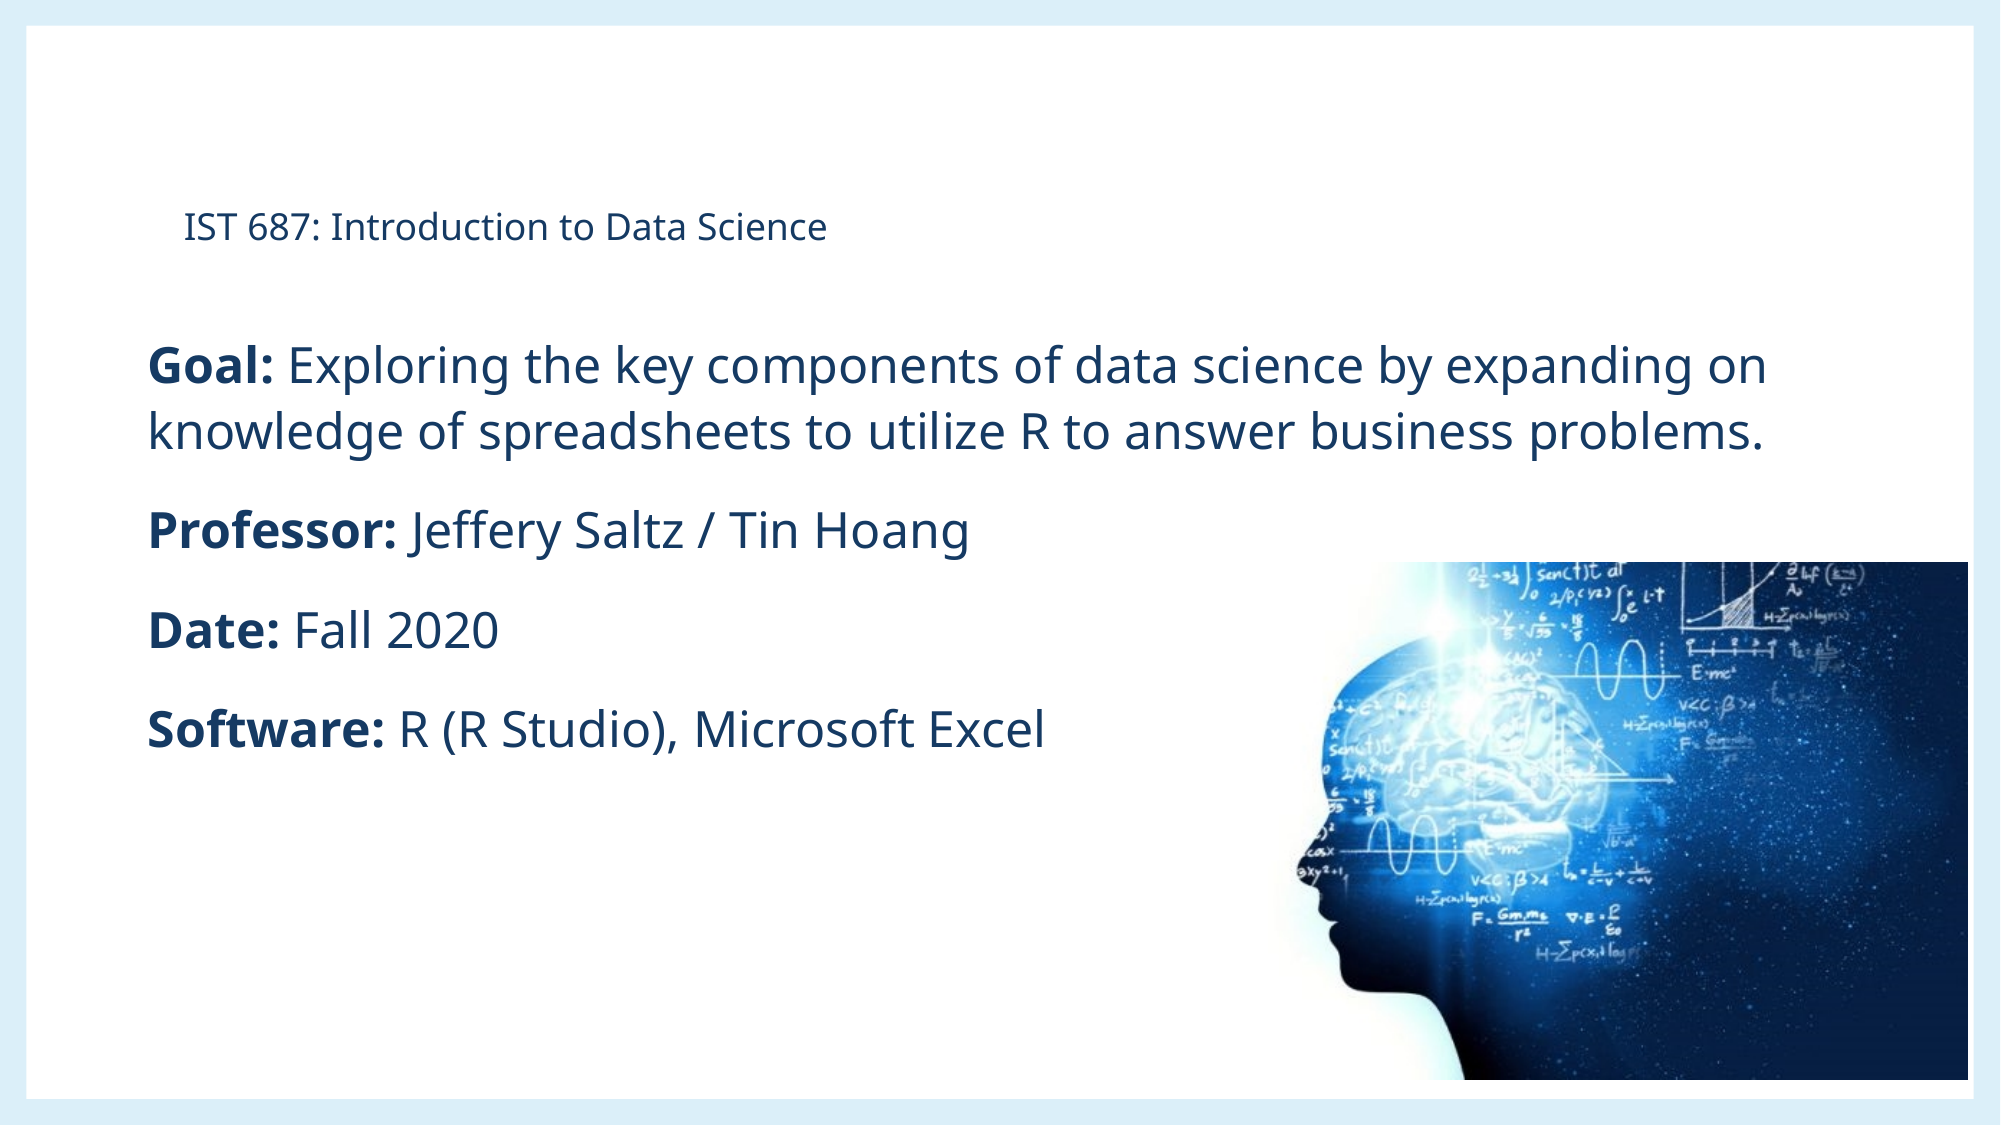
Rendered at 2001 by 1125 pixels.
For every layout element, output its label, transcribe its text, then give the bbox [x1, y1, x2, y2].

picture [1268, 562, 1968, 1080]
title IST 687: Introduction to Data Science [168, 149, 1832, 256]
list Goal: Exploring the key components of data science by expanding on knowledge of spreadsheets to utilize R to answer business problems. Professor: Jeffery Saltz / Tin Hoang Date: Fall 2020 Software: R (R Studio), Microsoft Excel [132, 320, 1868, 975]
